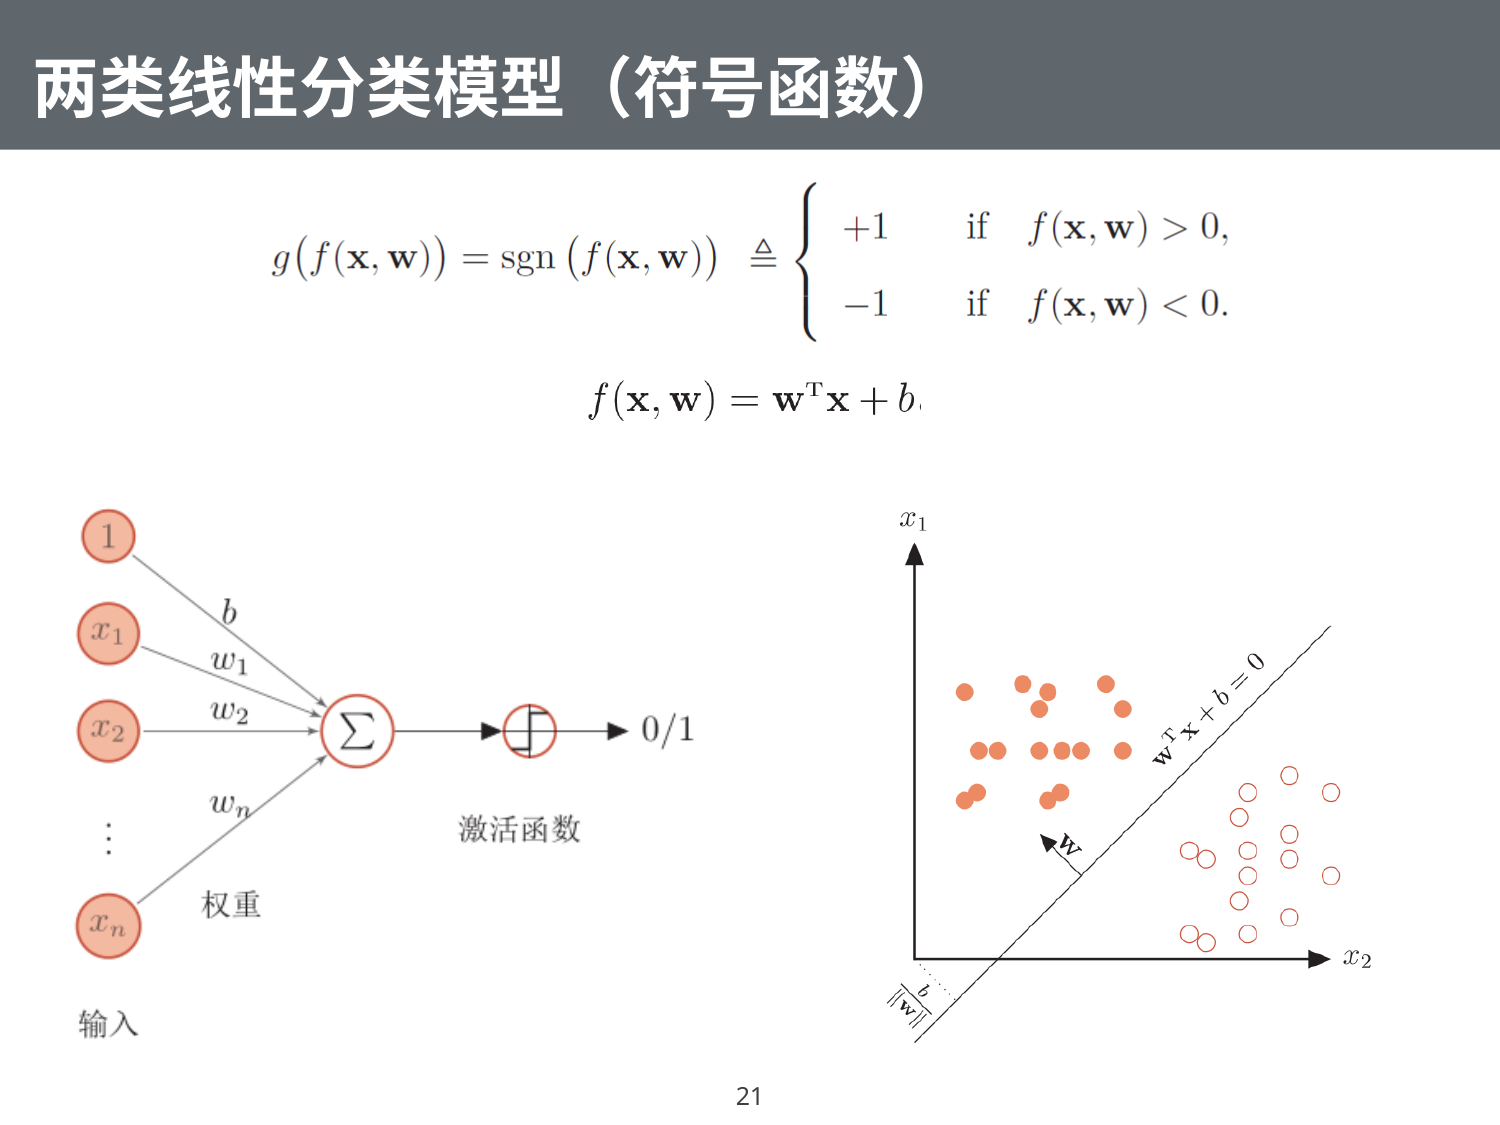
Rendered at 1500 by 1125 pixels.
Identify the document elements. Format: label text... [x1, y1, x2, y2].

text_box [251, 177, 1256, 344]
picture [578, 368, 921, 428]
picture [827, 490, 1444, 1062]
picture [32, 490, 754, 1062]
title 两类线性分类模型（符号函数） [17, 16, 1483, 134]
